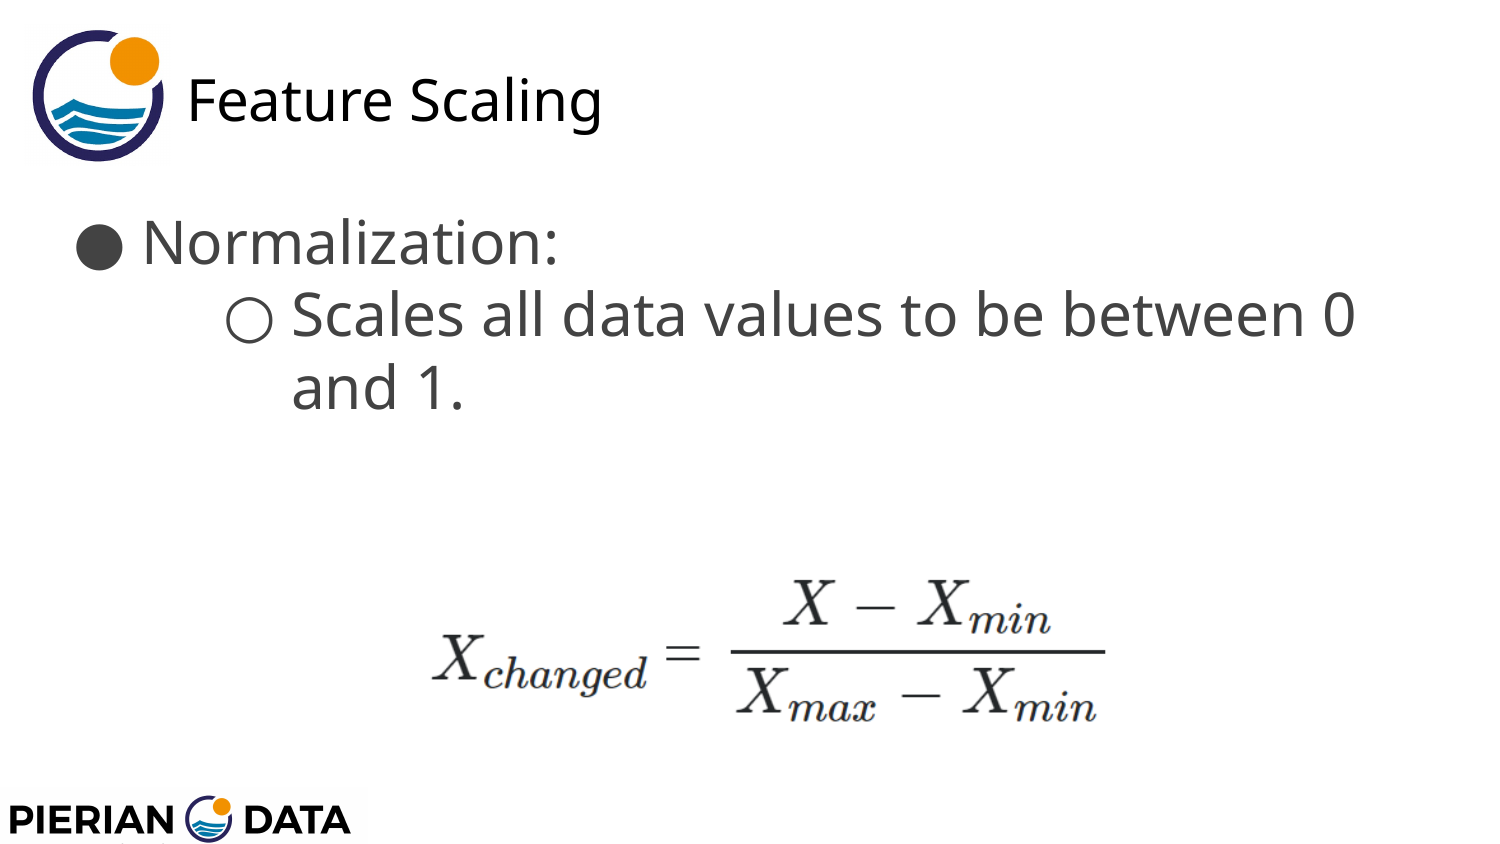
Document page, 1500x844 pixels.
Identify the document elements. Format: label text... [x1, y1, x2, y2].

list Normalization: Scales all data values to be between 0 and 1. [51, 189, 1476, 750]
picture [24, 24, 172, 167]
picture [0, 787, 368, 844]
title Feature Scaling [176, 48, 1449, 143]
picture [268, 561, 1141, 733]
